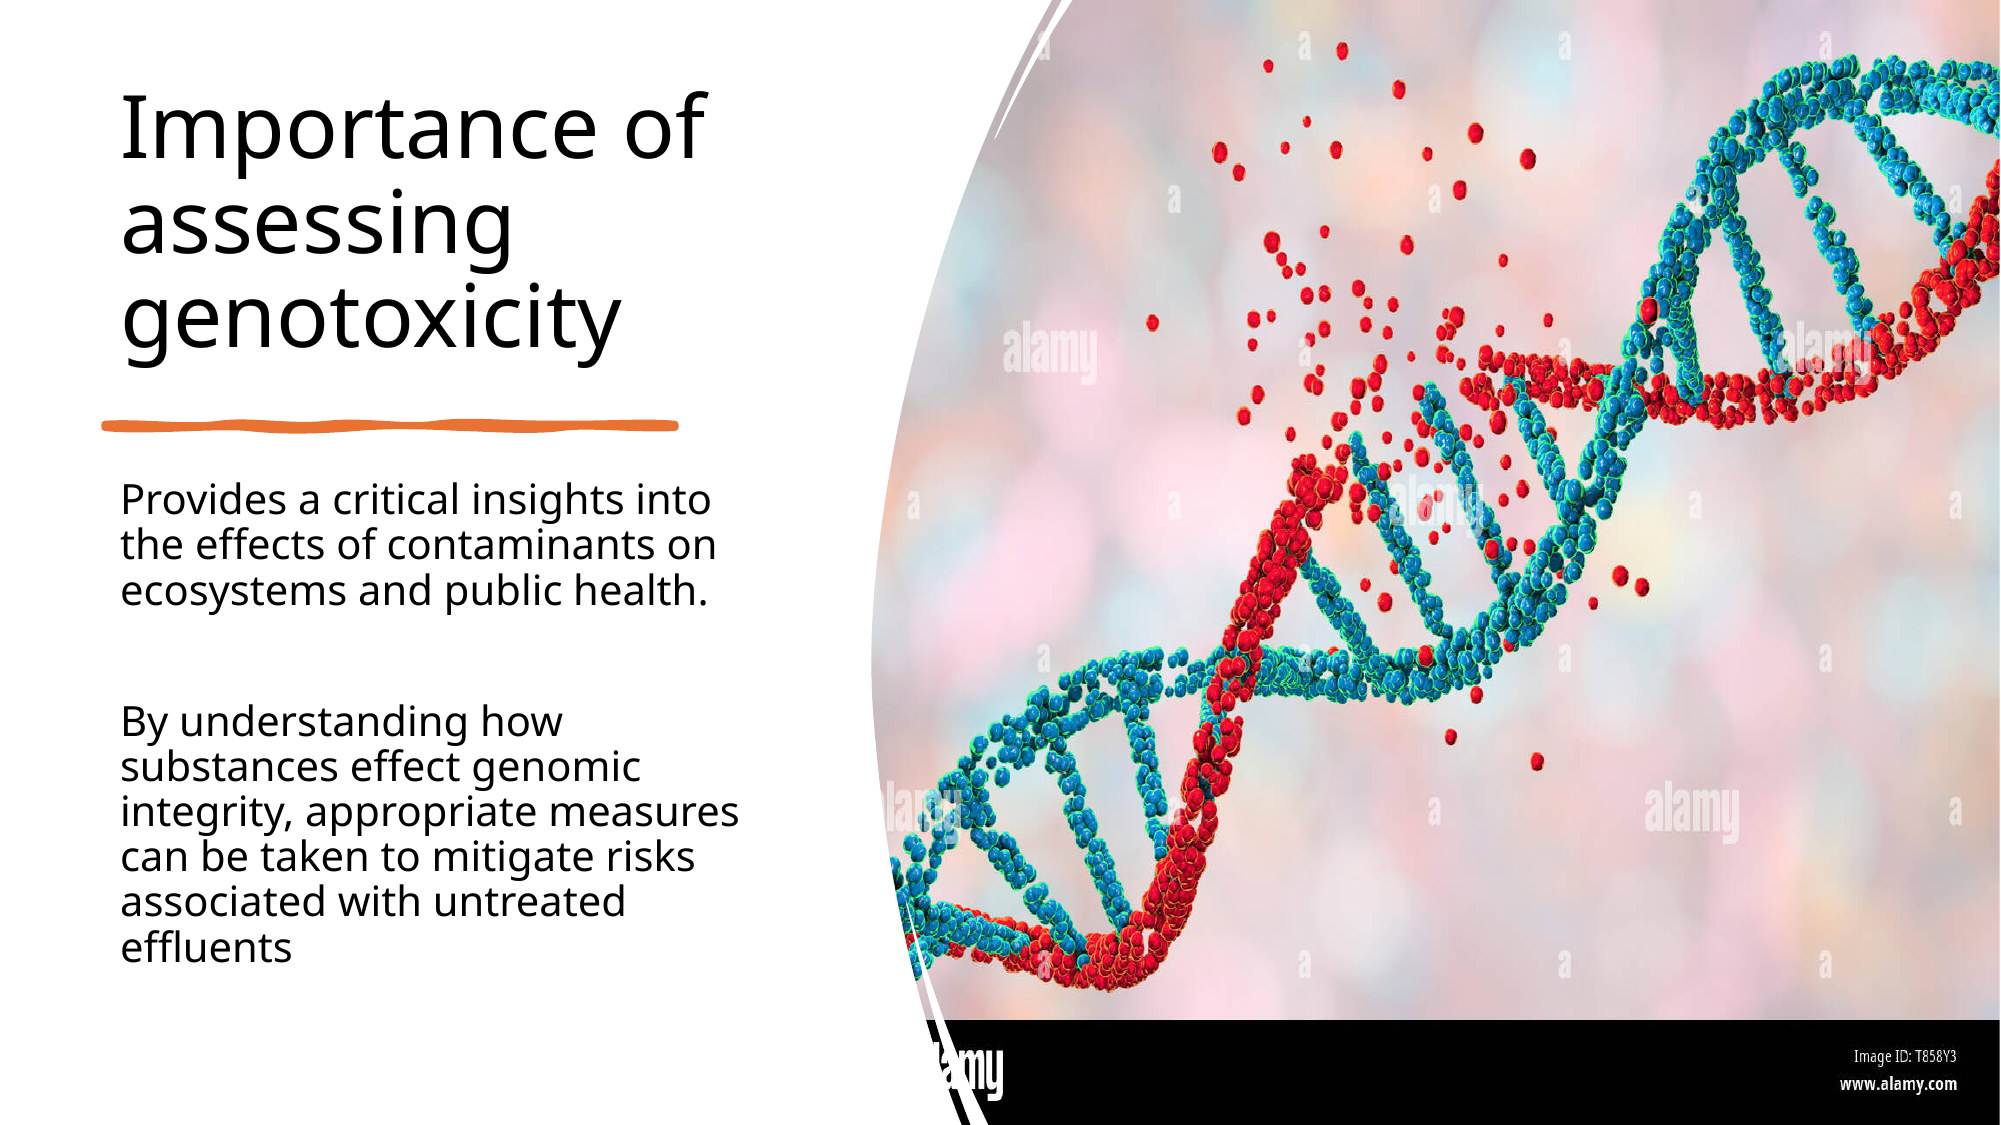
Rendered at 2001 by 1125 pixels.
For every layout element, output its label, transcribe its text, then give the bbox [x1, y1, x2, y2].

text_box [0, 0, 870, 1125]
list Provides a critical insights into the effects of contaminants on ecosystems and public health. By understanding how substances effect genomic integrity, appropriate measures can be taken to mitigate risks associated with untreated effluents [105, 471, 802, 1016]
picture [870, 0, 2000, 1125]
title Importance of assessing genotoxicity [105, 53, 822, 375]
text_box [103, 420, 677, 432]
